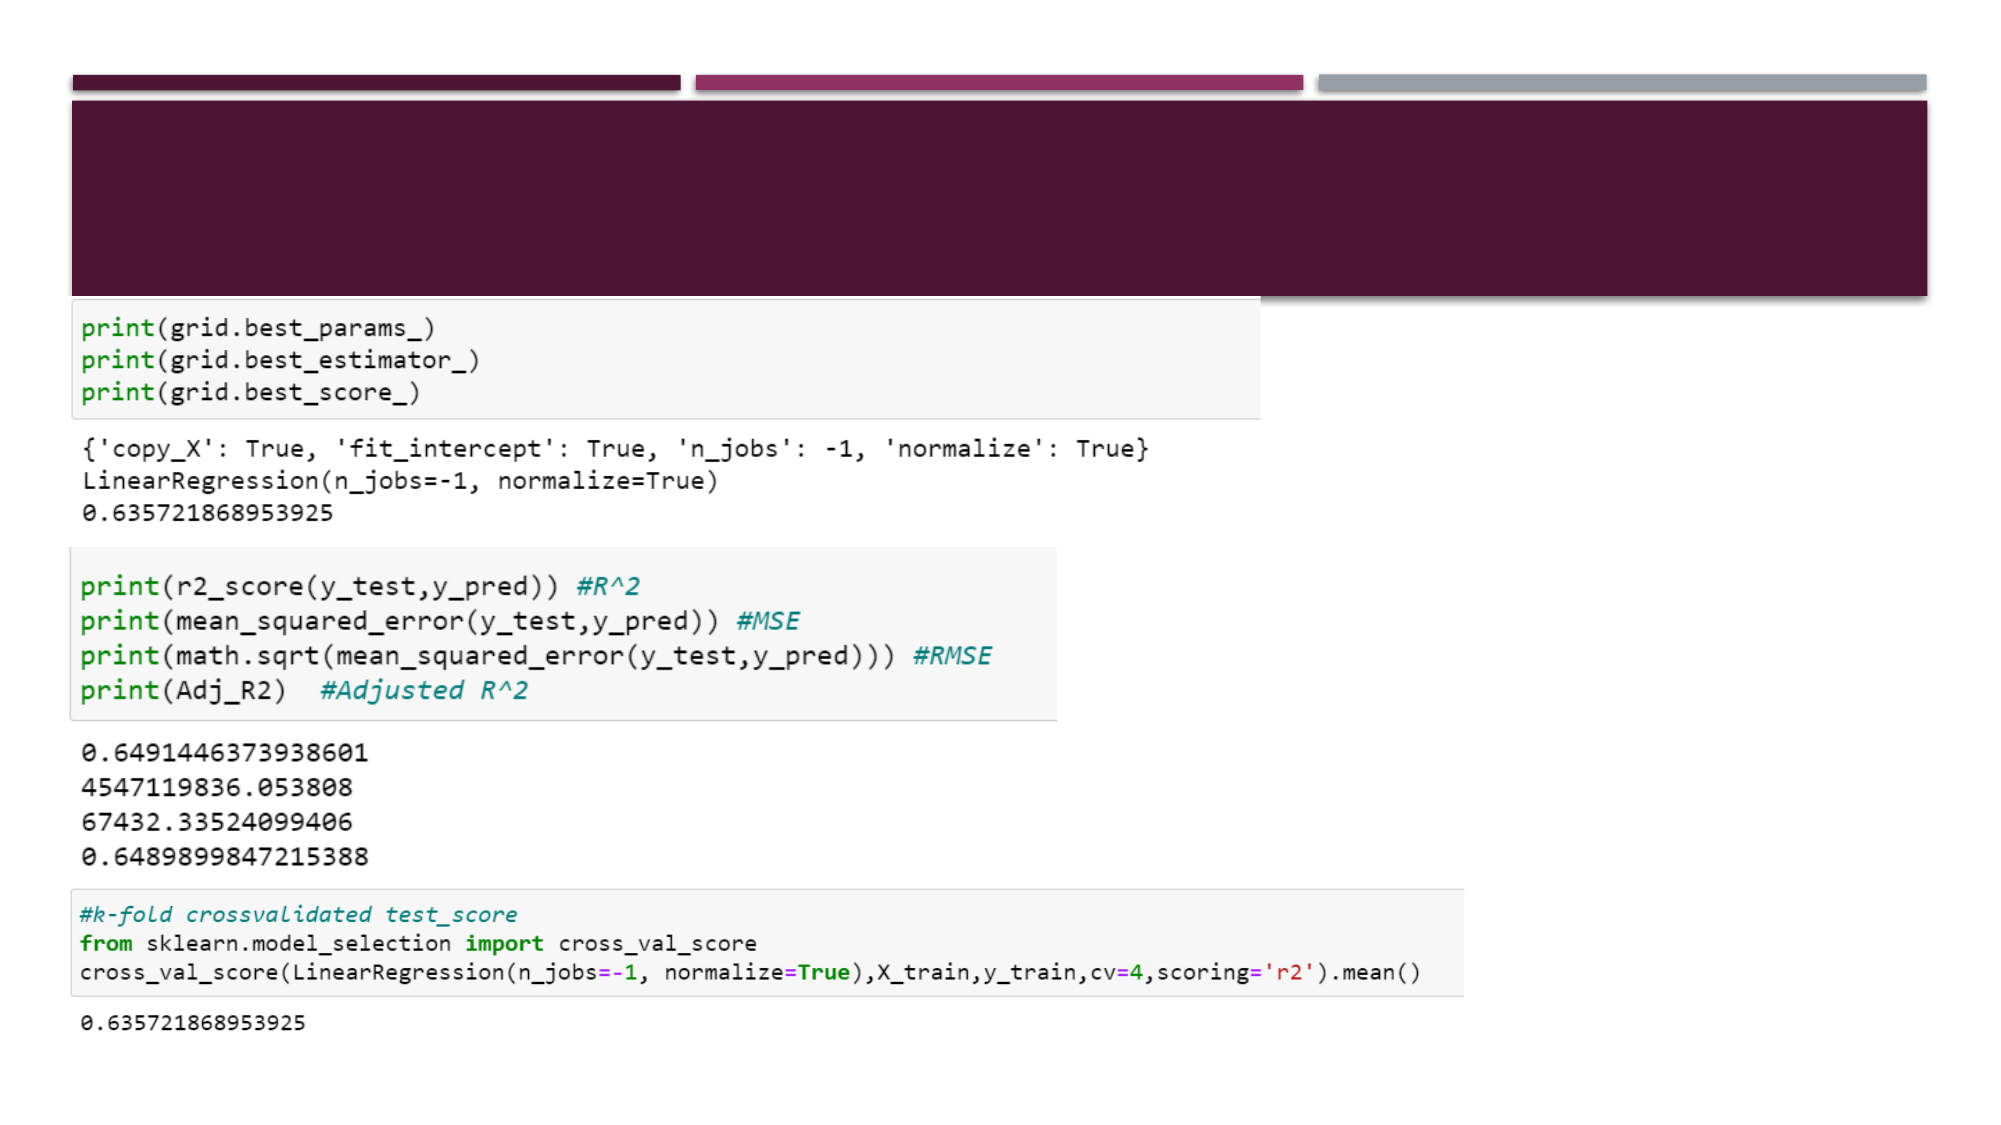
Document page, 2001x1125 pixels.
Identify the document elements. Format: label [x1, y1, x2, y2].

picture [62, 295, 1262, 884]
list [62, 881, 1465, 1051]
